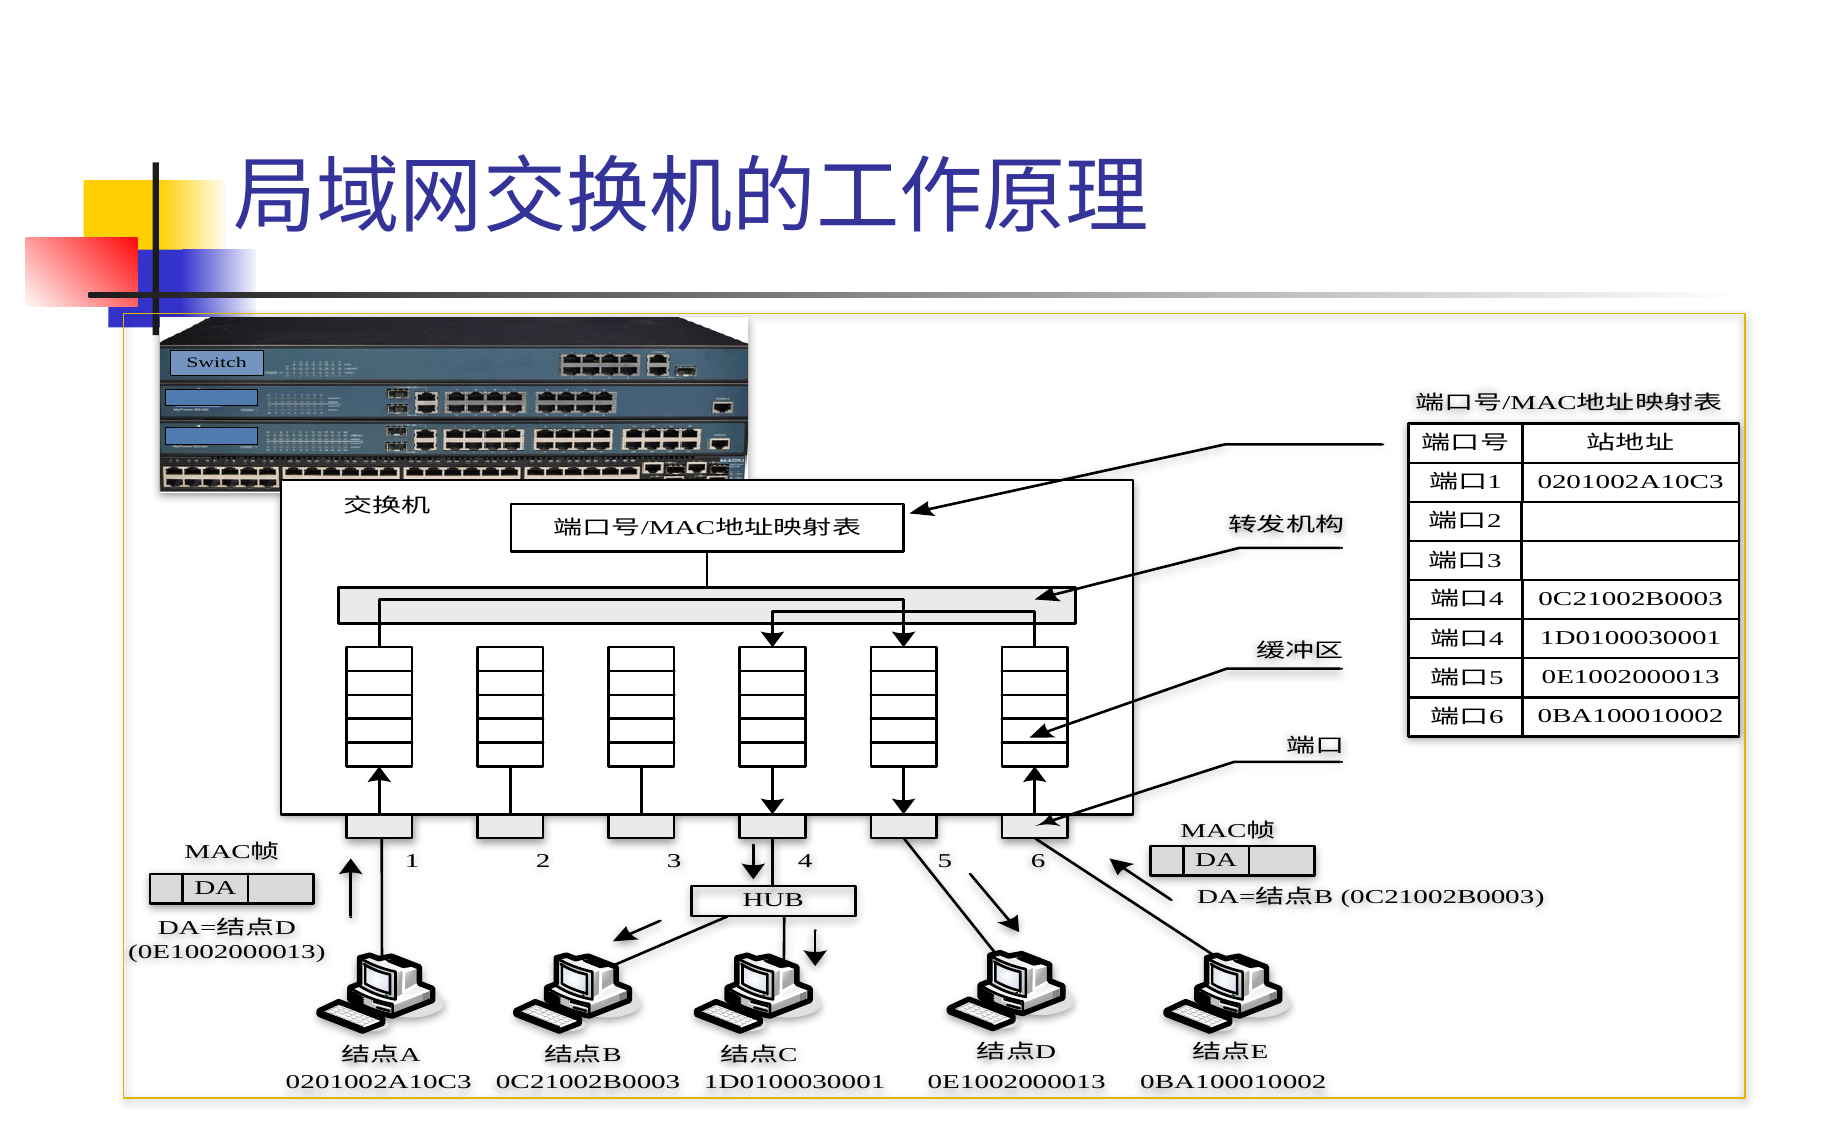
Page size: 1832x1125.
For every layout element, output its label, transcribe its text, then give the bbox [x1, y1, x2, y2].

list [123, 314, 1745, 1098]
title 局域网交换机的工作原理 [218, 101, 1779, 250]
